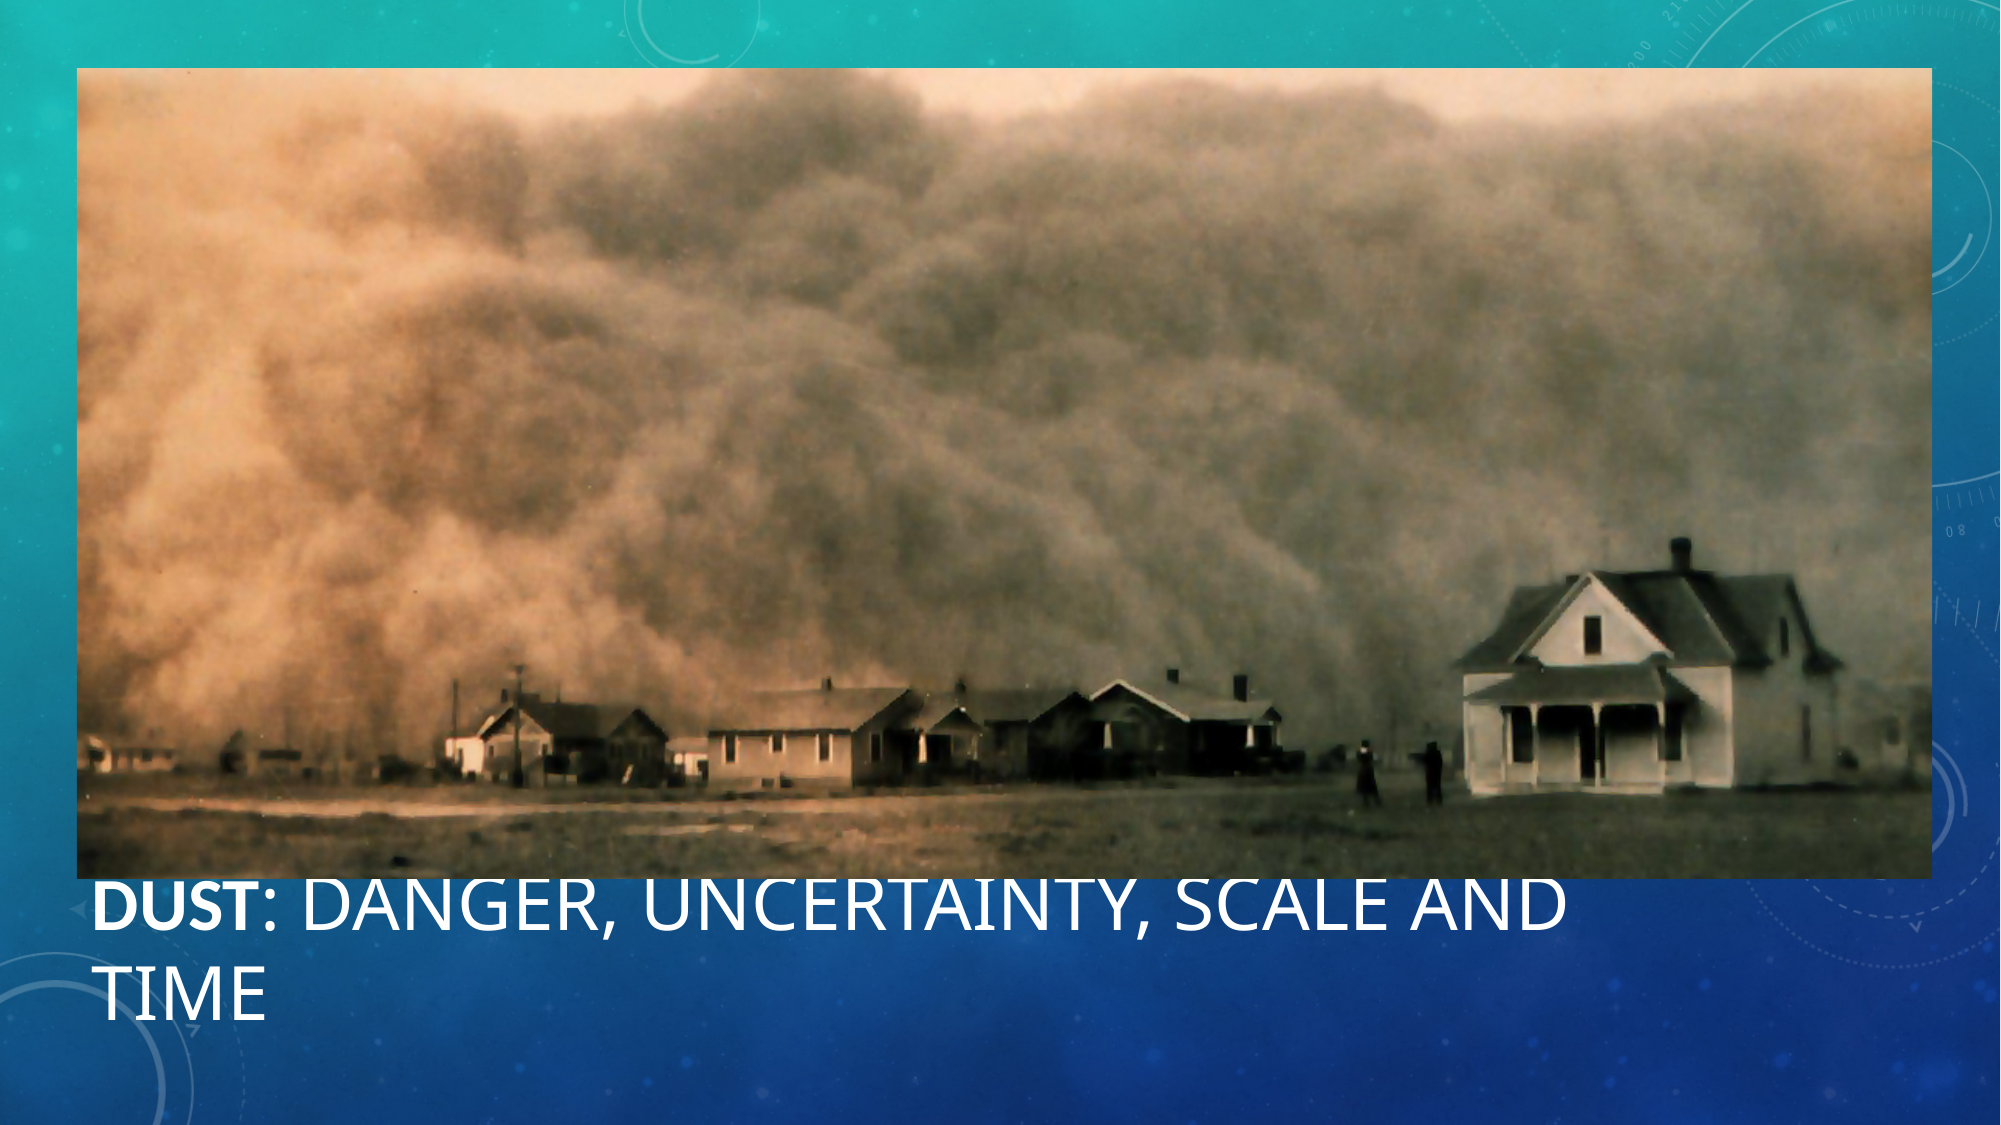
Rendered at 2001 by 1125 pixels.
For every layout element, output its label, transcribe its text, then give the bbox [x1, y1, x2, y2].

picture [0, 0, 2001, 1125]
title DUST: Danger, Uncertainty, Scale and Time [76, 949, 1739, 1043]
